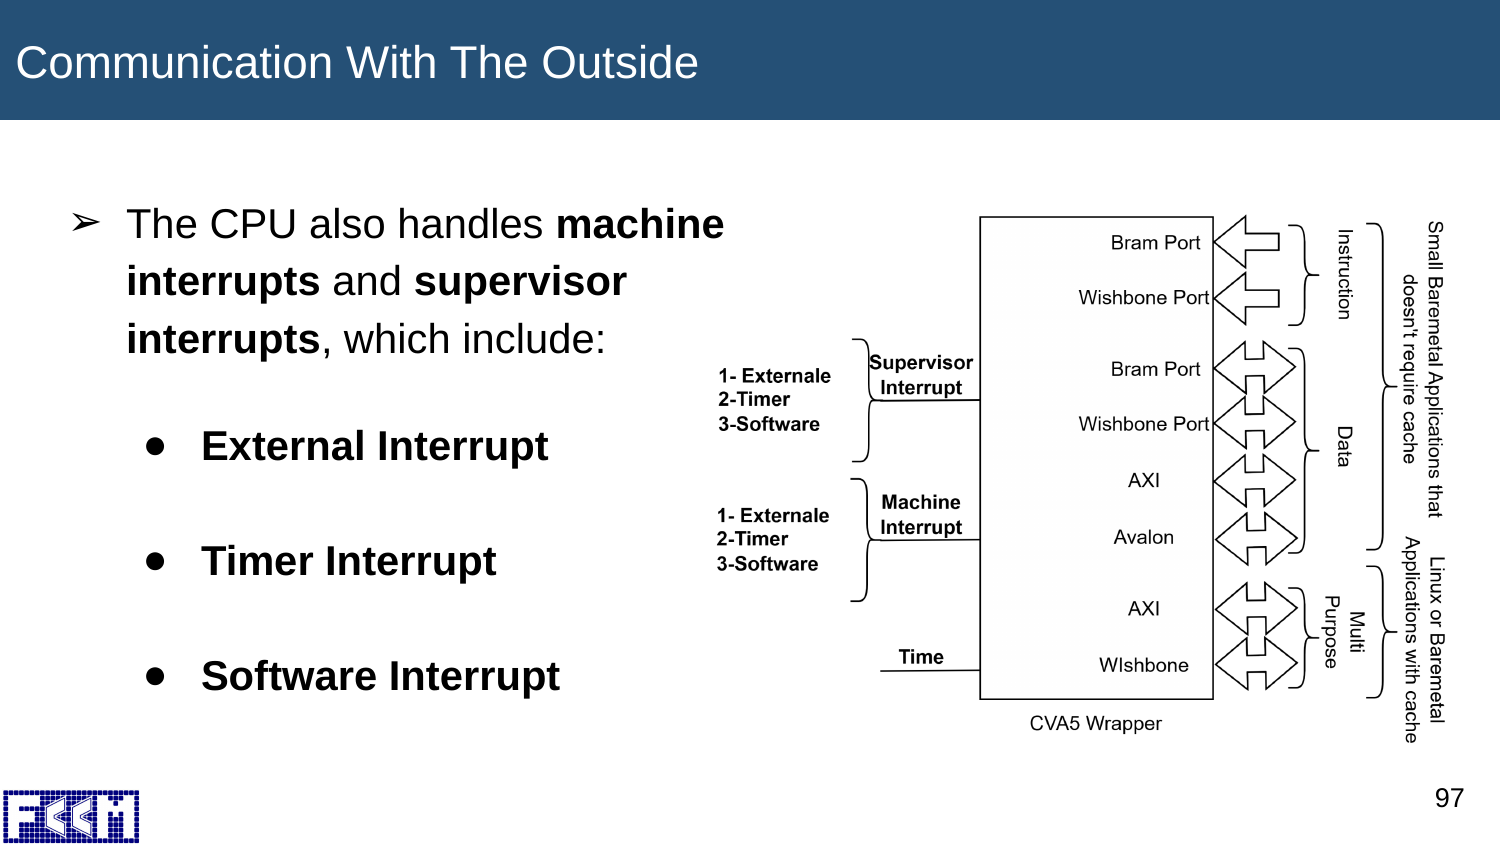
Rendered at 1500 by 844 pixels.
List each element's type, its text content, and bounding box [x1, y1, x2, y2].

title Communication With The Outside [15, 13, 1414, 108]
slide_number ‹#› [1389, 764, 1480, 830]
list The CPU also handles machine interrupts and supervisor interrupts, which include: External Interrupt Timer Interrupt Software Interrupt [51, 189, 828, 811]
picture [713, 205, 1451, 750]
picture [1, 789, 140, 844]
